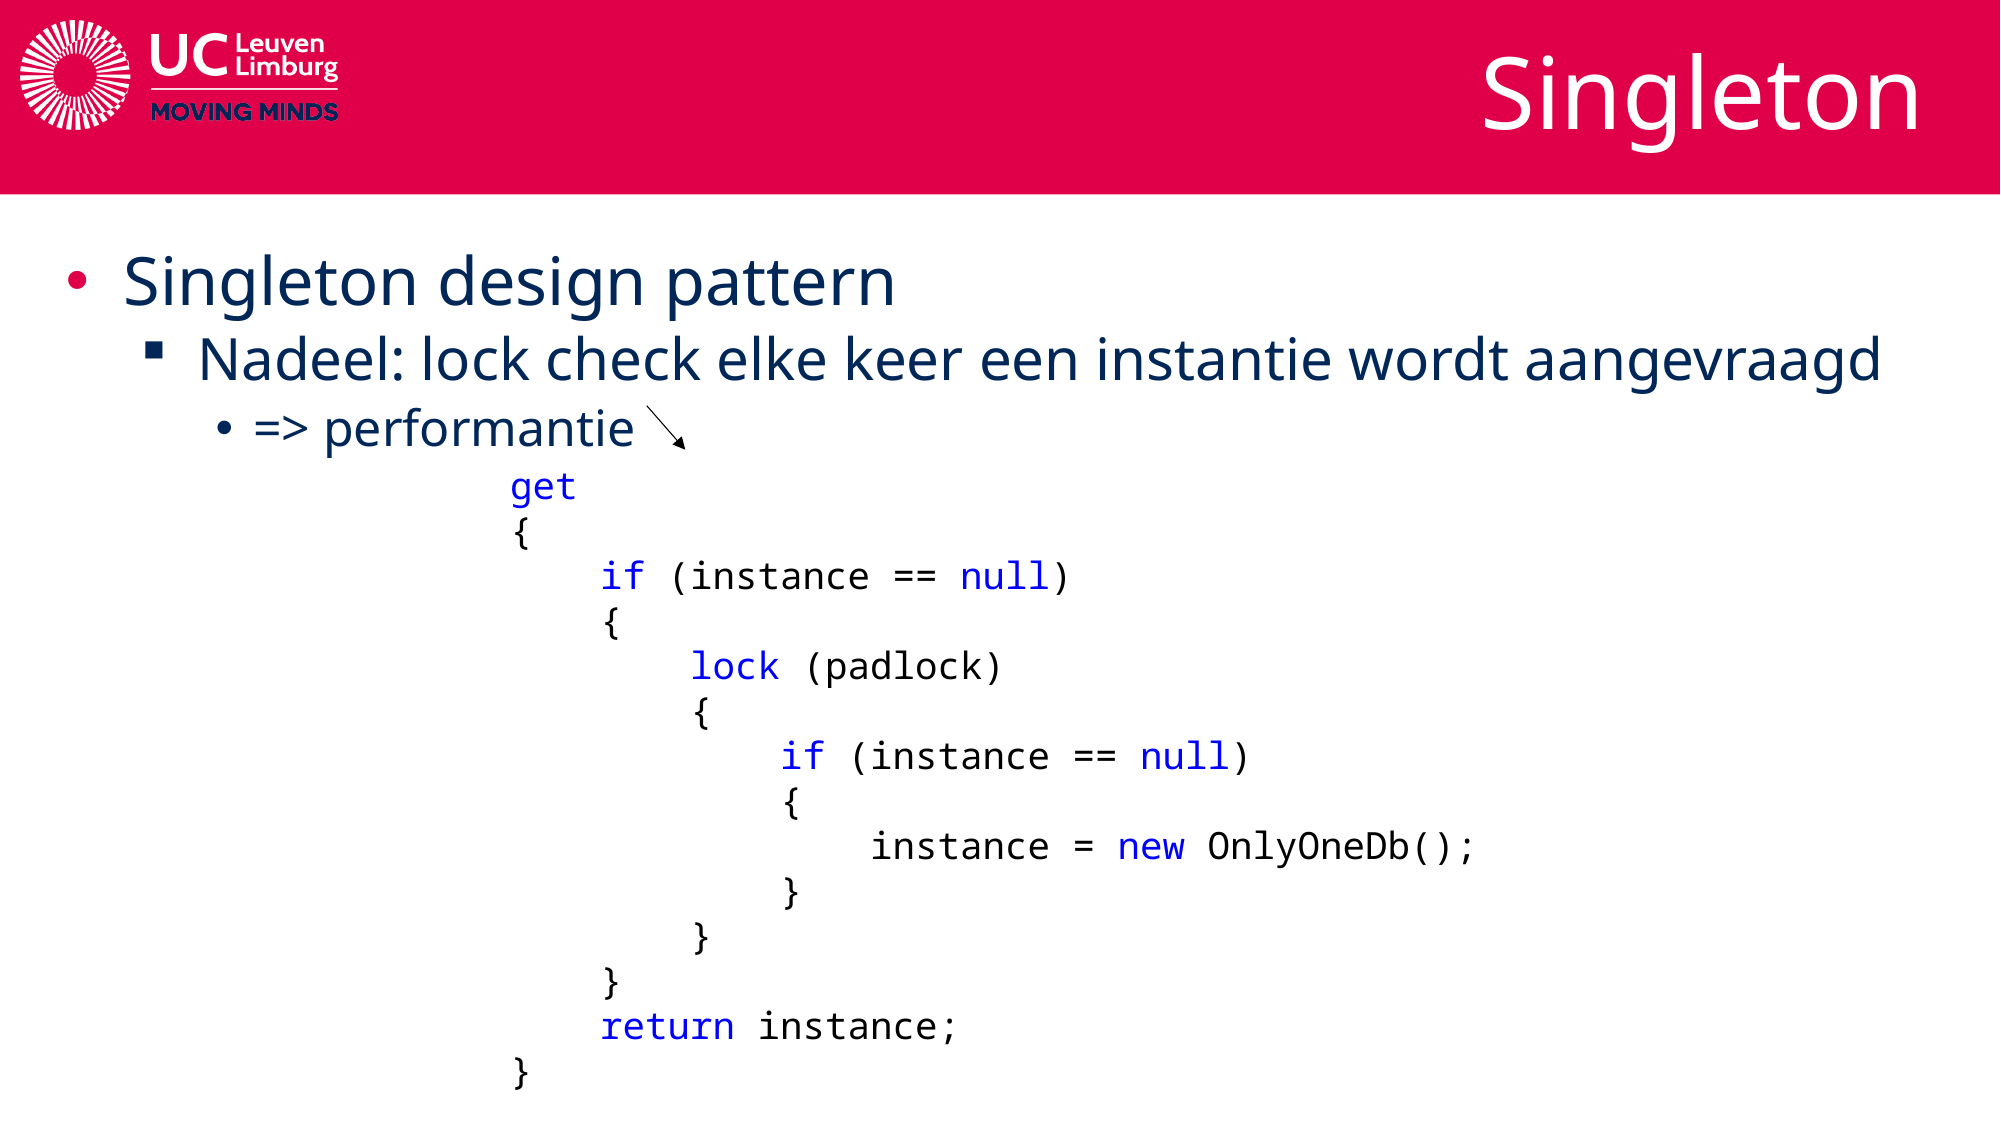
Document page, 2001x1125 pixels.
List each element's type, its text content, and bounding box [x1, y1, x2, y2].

title Singleton [358, 0, 1940, 195]
list Singleton design pattern Nadeel: lock check elke keer een instantie wordt aangevraagd => performantie [50, 240, 1940, 1078]
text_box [646, 405, 686, 450]
text_box get { if (instance == null) { lock (padlock) { if (instance == null) { instance = new OnlyOneDb(); } } } return instance; } [495, 454, 1496, 1100]
picture [20, 20, 338, 130]
